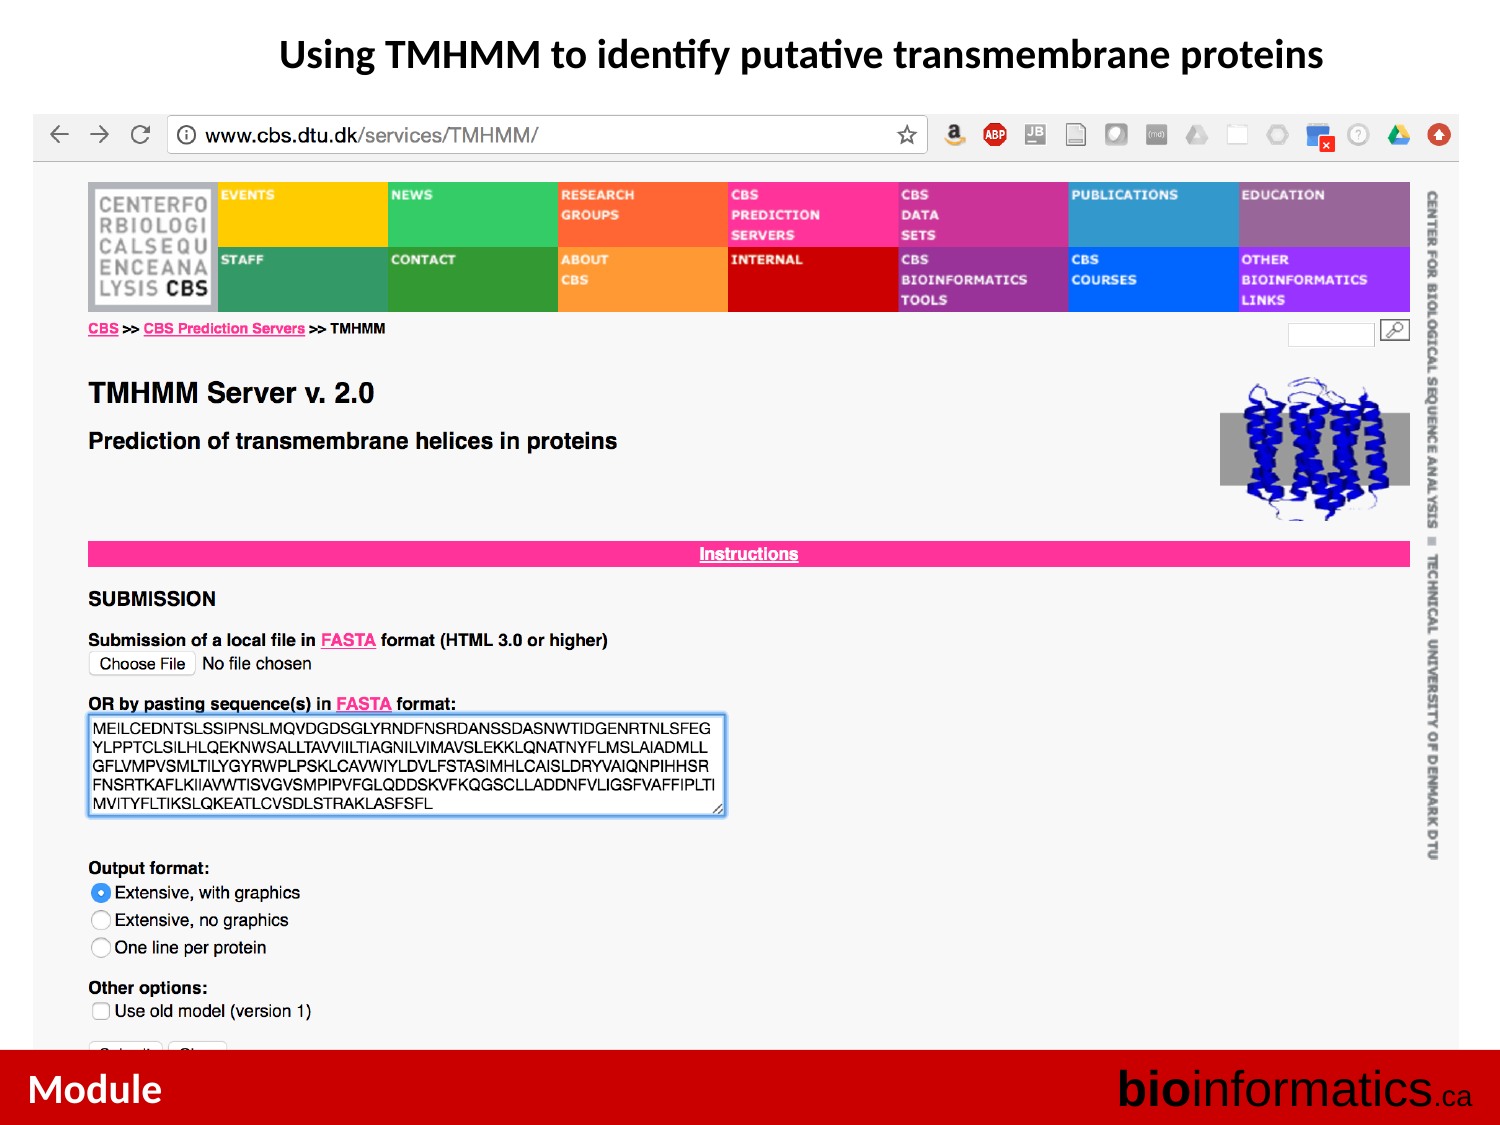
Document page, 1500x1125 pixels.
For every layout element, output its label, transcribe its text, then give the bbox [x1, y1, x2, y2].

text_box Using TMHMM to identify putative transmembrane proteins [264, 19, 1340, 85]
picture [32, 114, 1459, 1048]
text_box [0, 1048, 1500, 1125]
